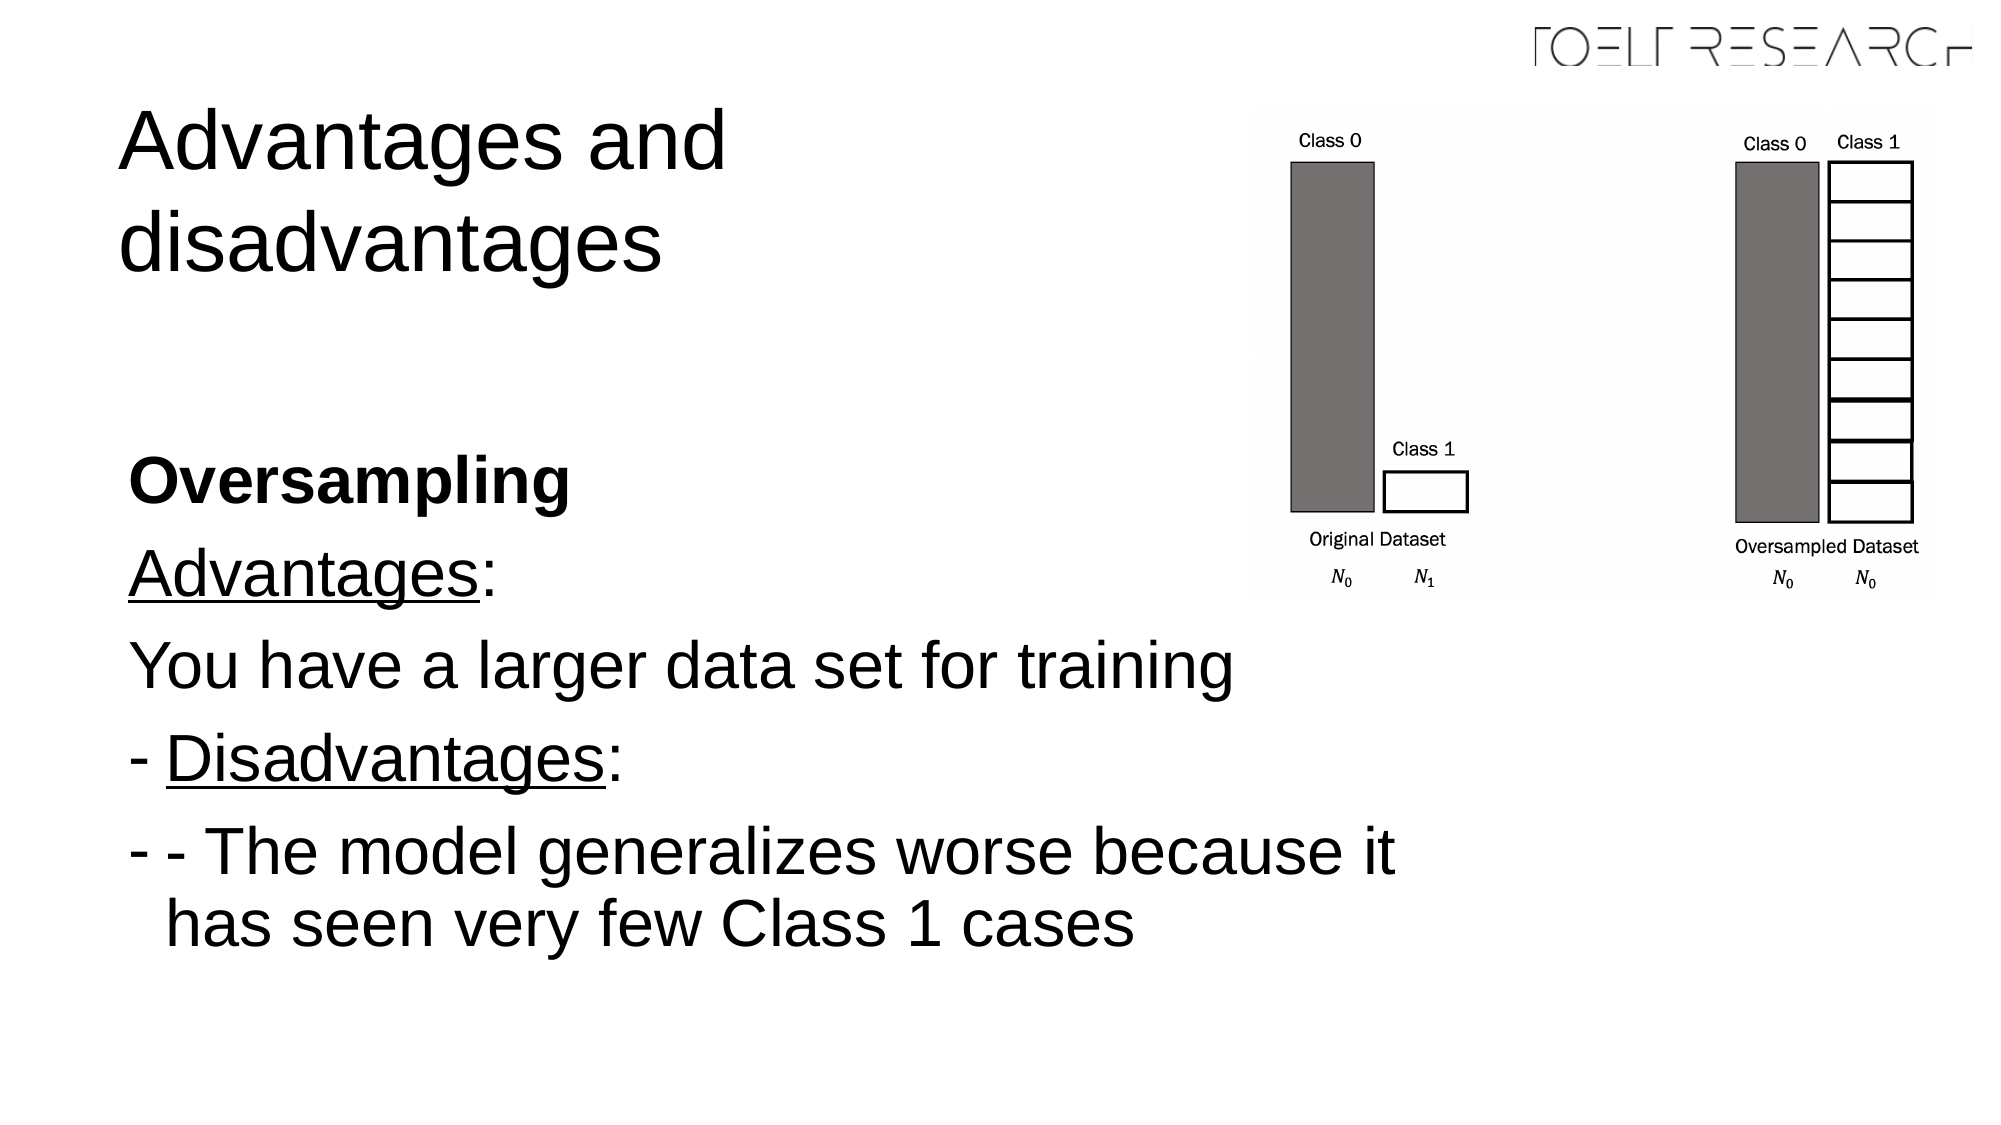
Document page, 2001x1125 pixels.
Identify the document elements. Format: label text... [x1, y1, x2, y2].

title Advantages and disadvantages [103, 77, 1250, 296]
picture [1249, 105, 1939, 599]
list Oversampling Advantages: You have a larger data set for training Disadvantages: - The model generalizes worse because it has seen very few Class 1 cases [113, 438, 1446, 1053]
